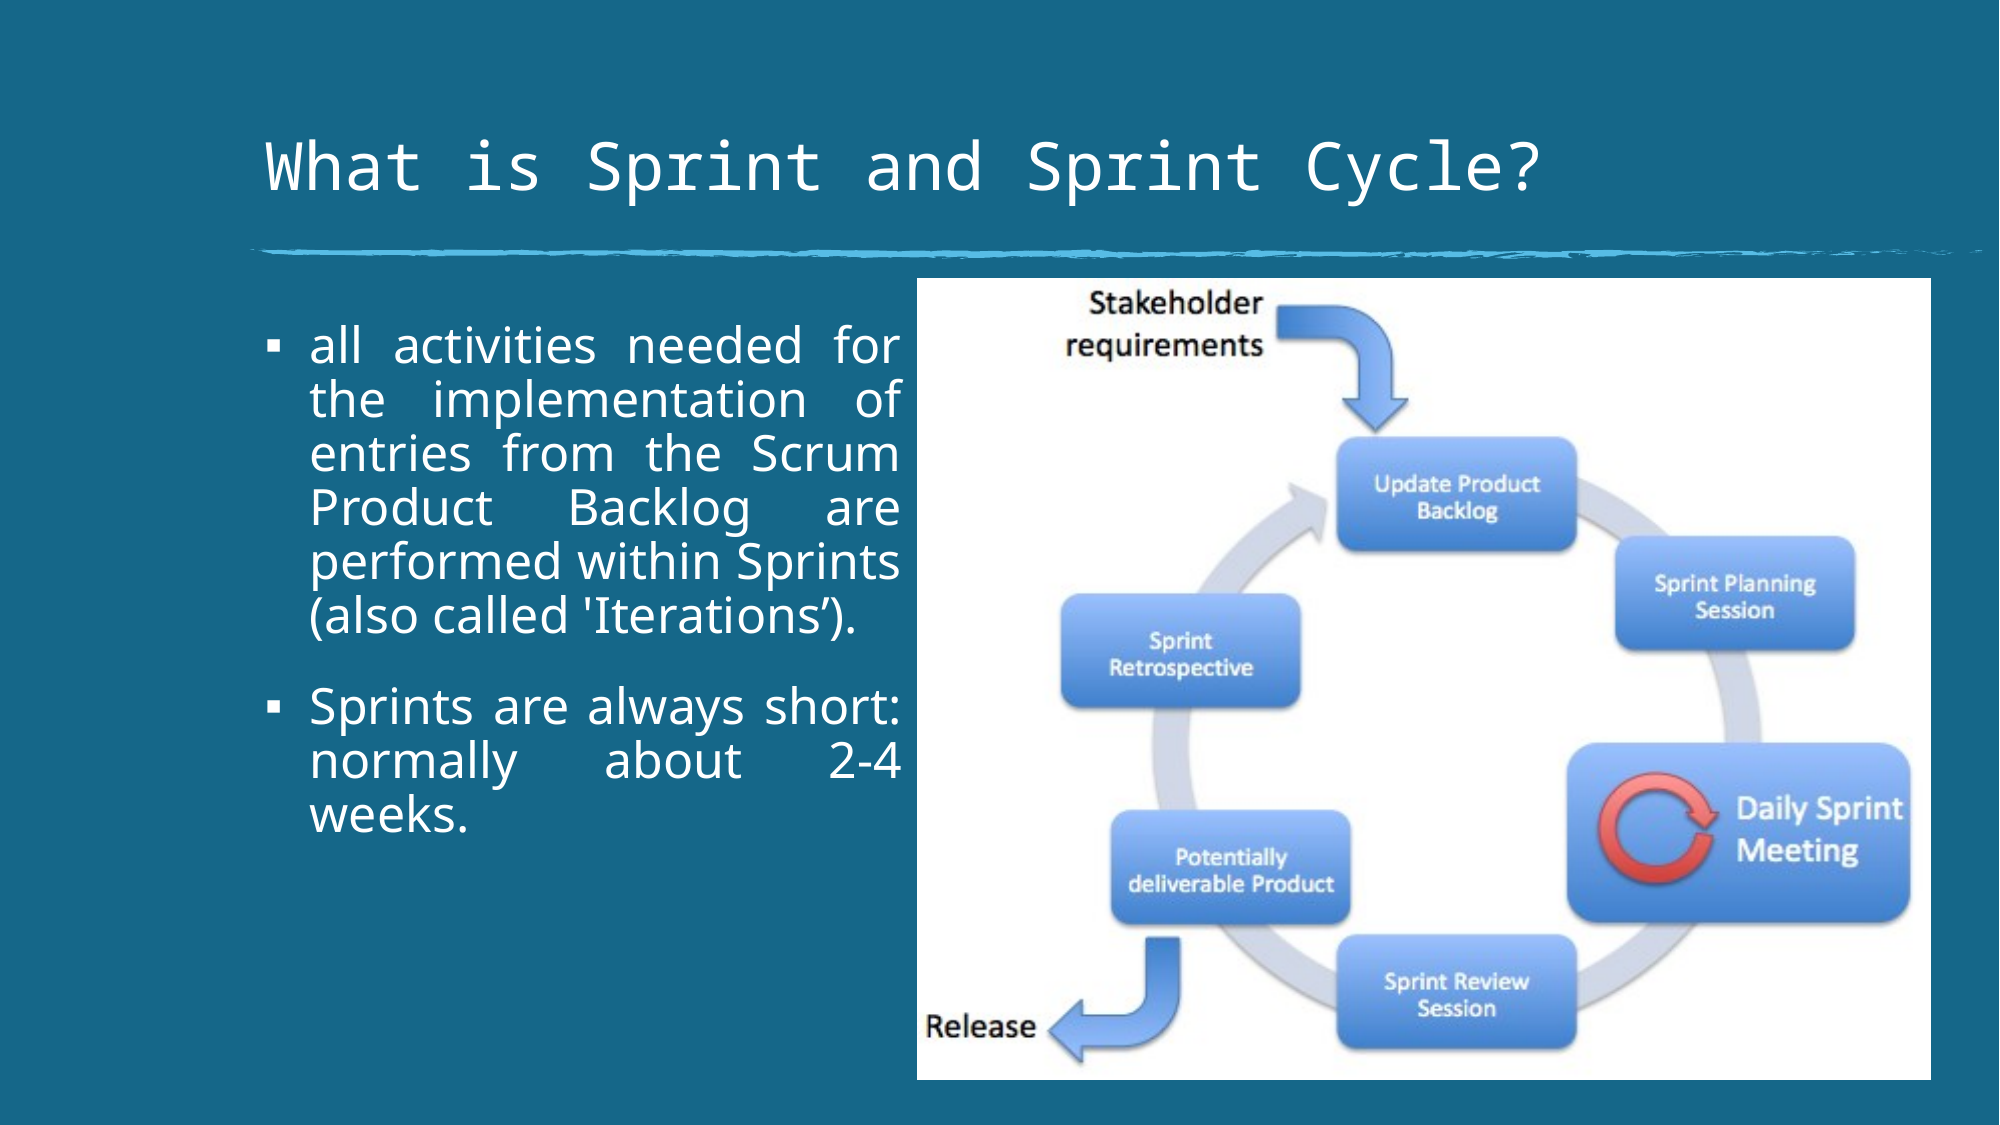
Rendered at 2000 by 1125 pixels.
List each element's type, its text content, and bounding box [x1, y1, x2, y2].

list all activities needed for the implementation of entries from the Scrum Product Backlog are performed within Sprints (also called 'Iterations’). Sprints are always short: normally about 2-4 weeks. [249, 312, 916, 1024]
picture [916, 278, 1931, 1080]
title What is Sprint and Sprint Cycle? [249, 45, 1750, 213]
